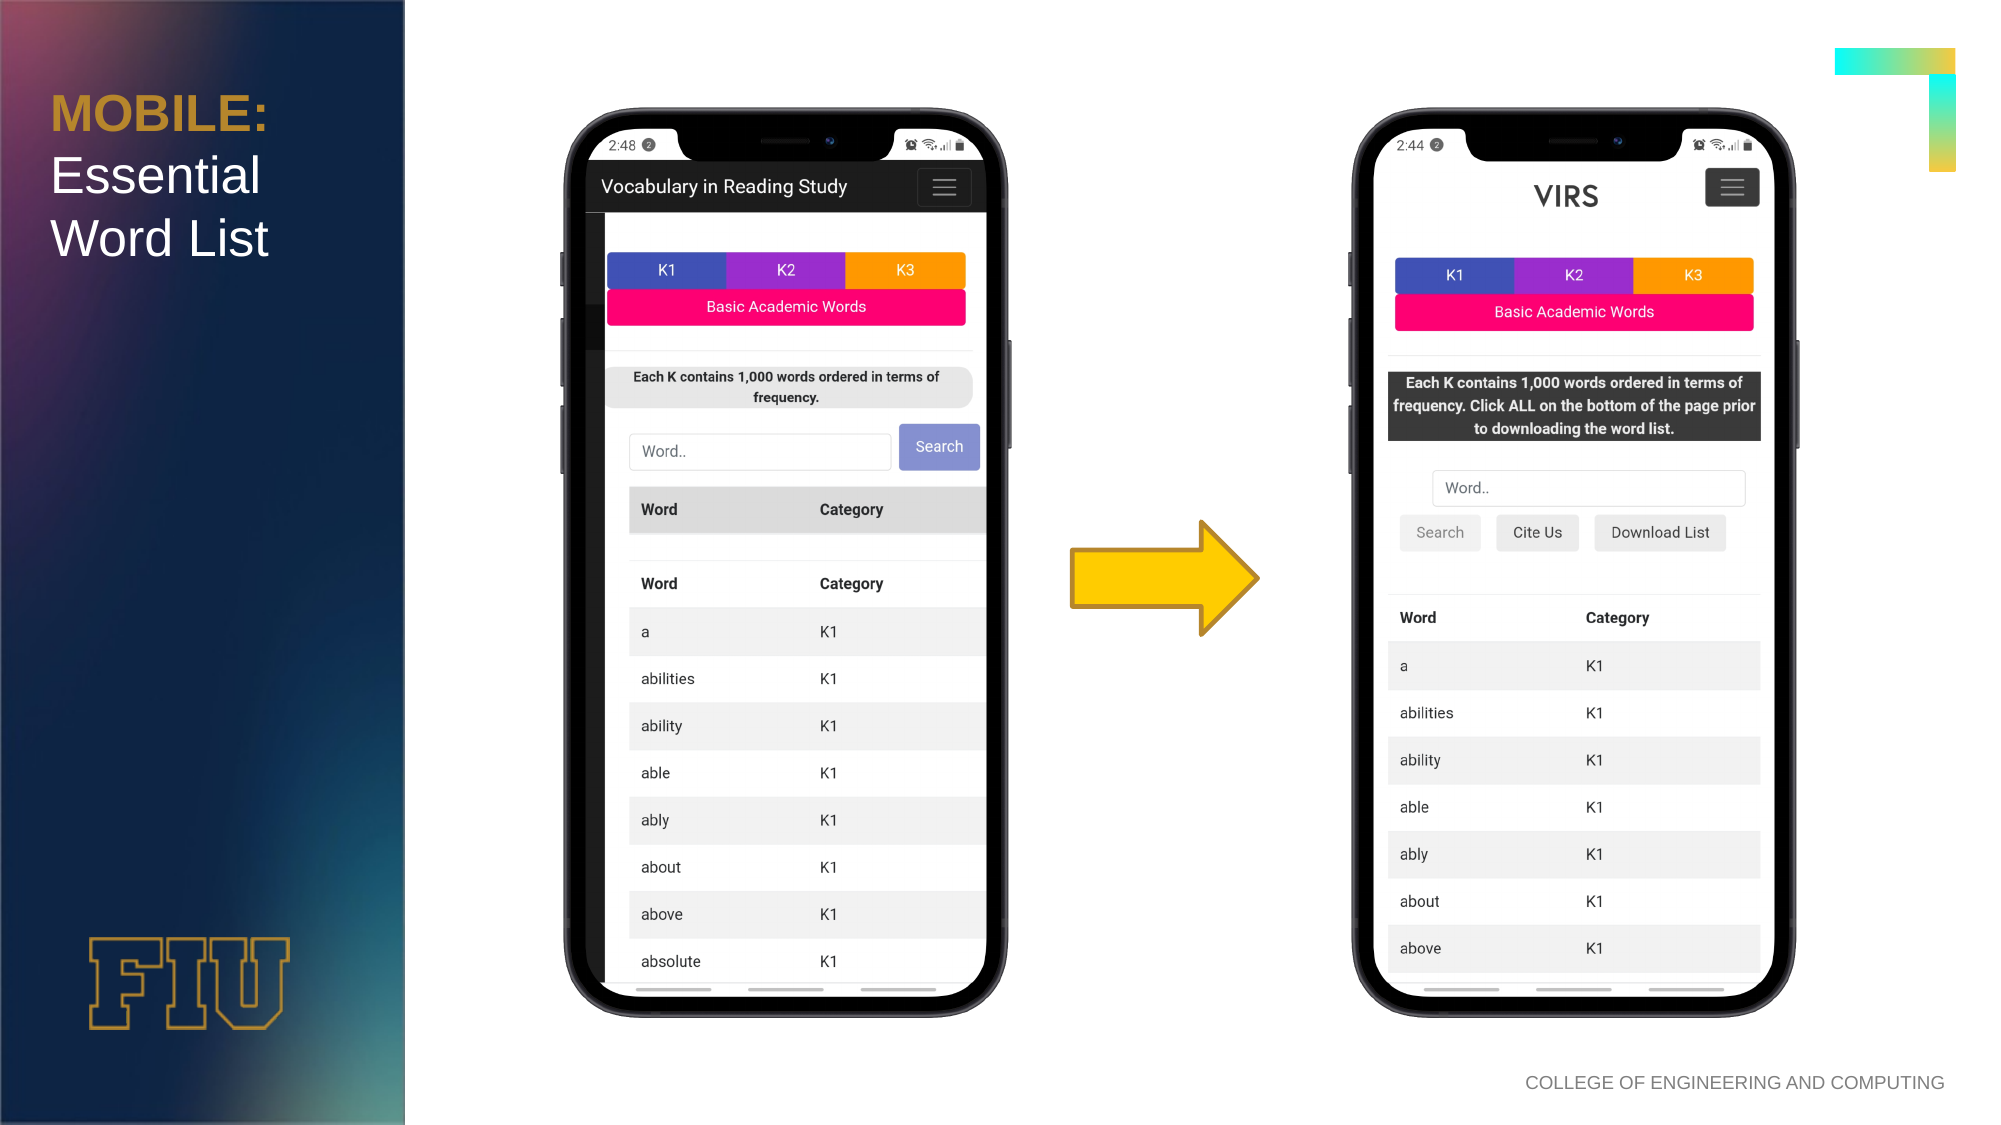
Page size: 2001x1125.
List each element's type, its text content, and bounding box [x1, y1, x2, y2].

text_box [1072, 521, 1258, 635]
text_box MOBILE: Essential Word List [35, 64, 352, 282]
picture [1311, 66, 1836, 1059]
picture [0, 0, 405, 1125]
picture [522, 66, 1048, 1059]
